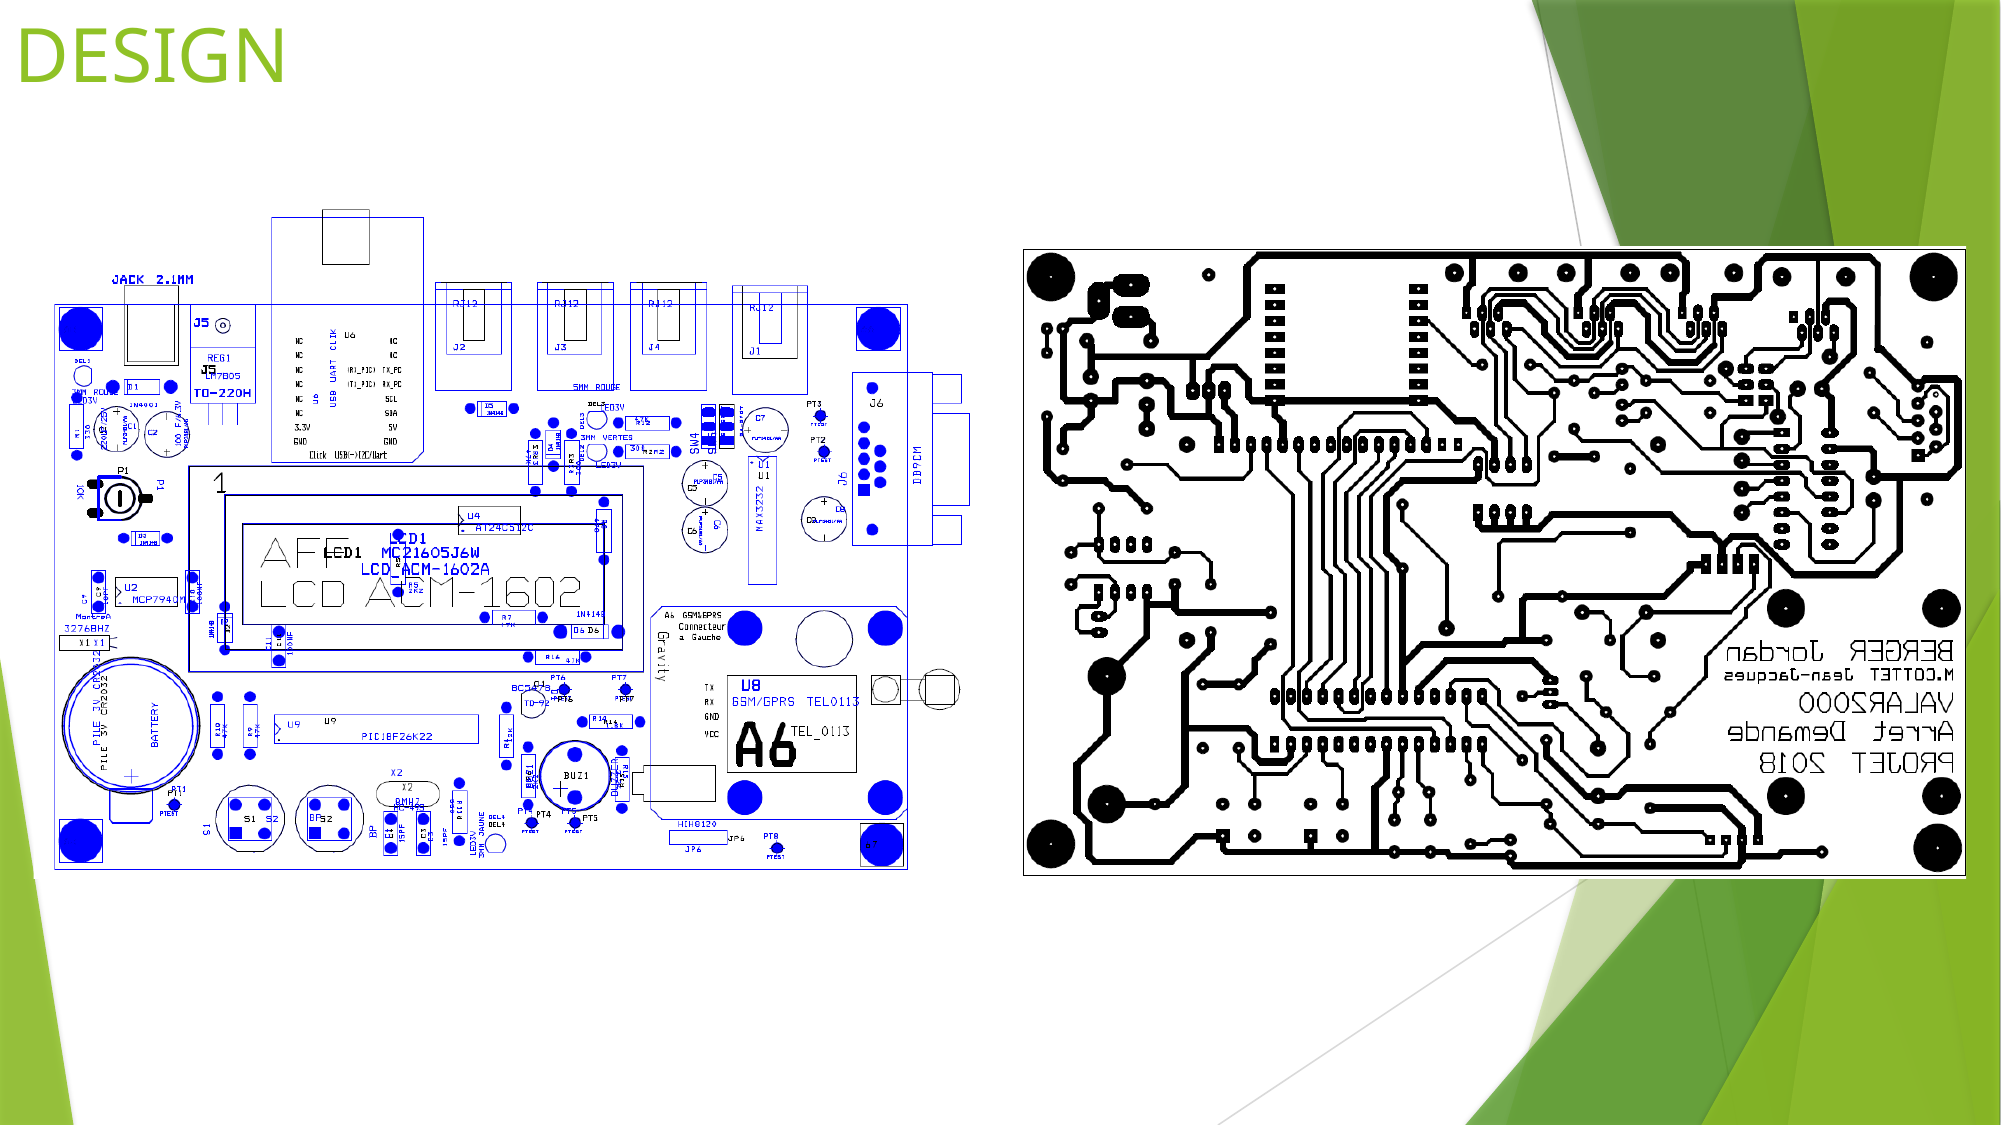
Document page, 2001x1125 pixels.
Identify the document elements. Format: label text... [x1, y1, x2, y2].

text_box DESIGN [0, 0, 1061, 105]
picture [1020, 245, 1967, 880]
picture [33, 195, 979, 880]
